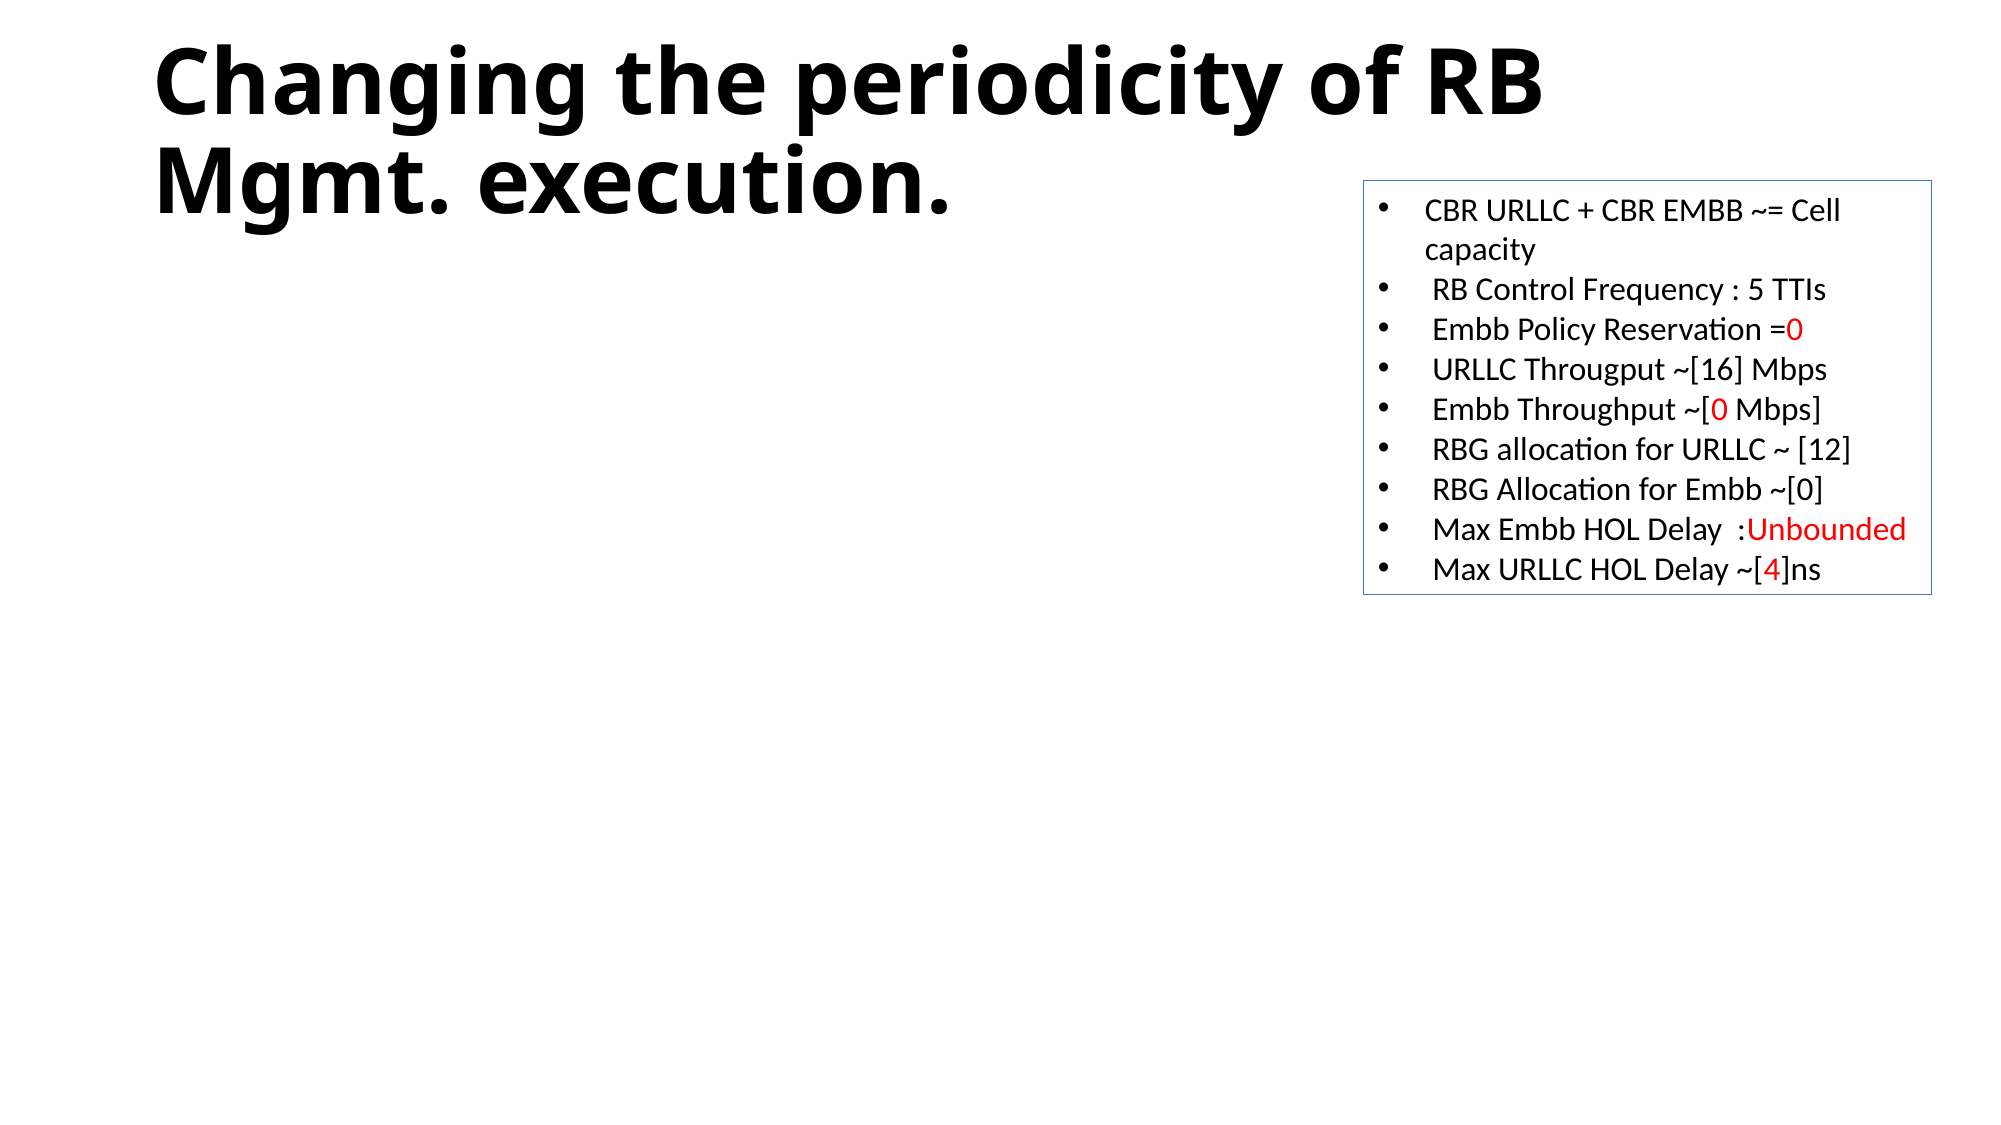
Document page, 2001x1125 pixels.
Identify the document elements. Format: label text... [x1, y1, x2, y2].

text_box CBR URLLC + CBR EMBB ~= Cell capacity RB Control Frequency : 5 TTIs Embb Policy Reservation =0 URLLC Througput ~[16] Mbps Embb Throughput ~[0 Mbps] RBG allocation for URLLC ~ [12] RBG Allocation for Embb ~[0] Max Embb HOL Delay :Unbounded Max URLLC HOL Delay ~[4]ns [1363, 180, 1932, 595]
title Changing the periodicity of RB Mgmt. execution. [137, 25, 1863, 244]
